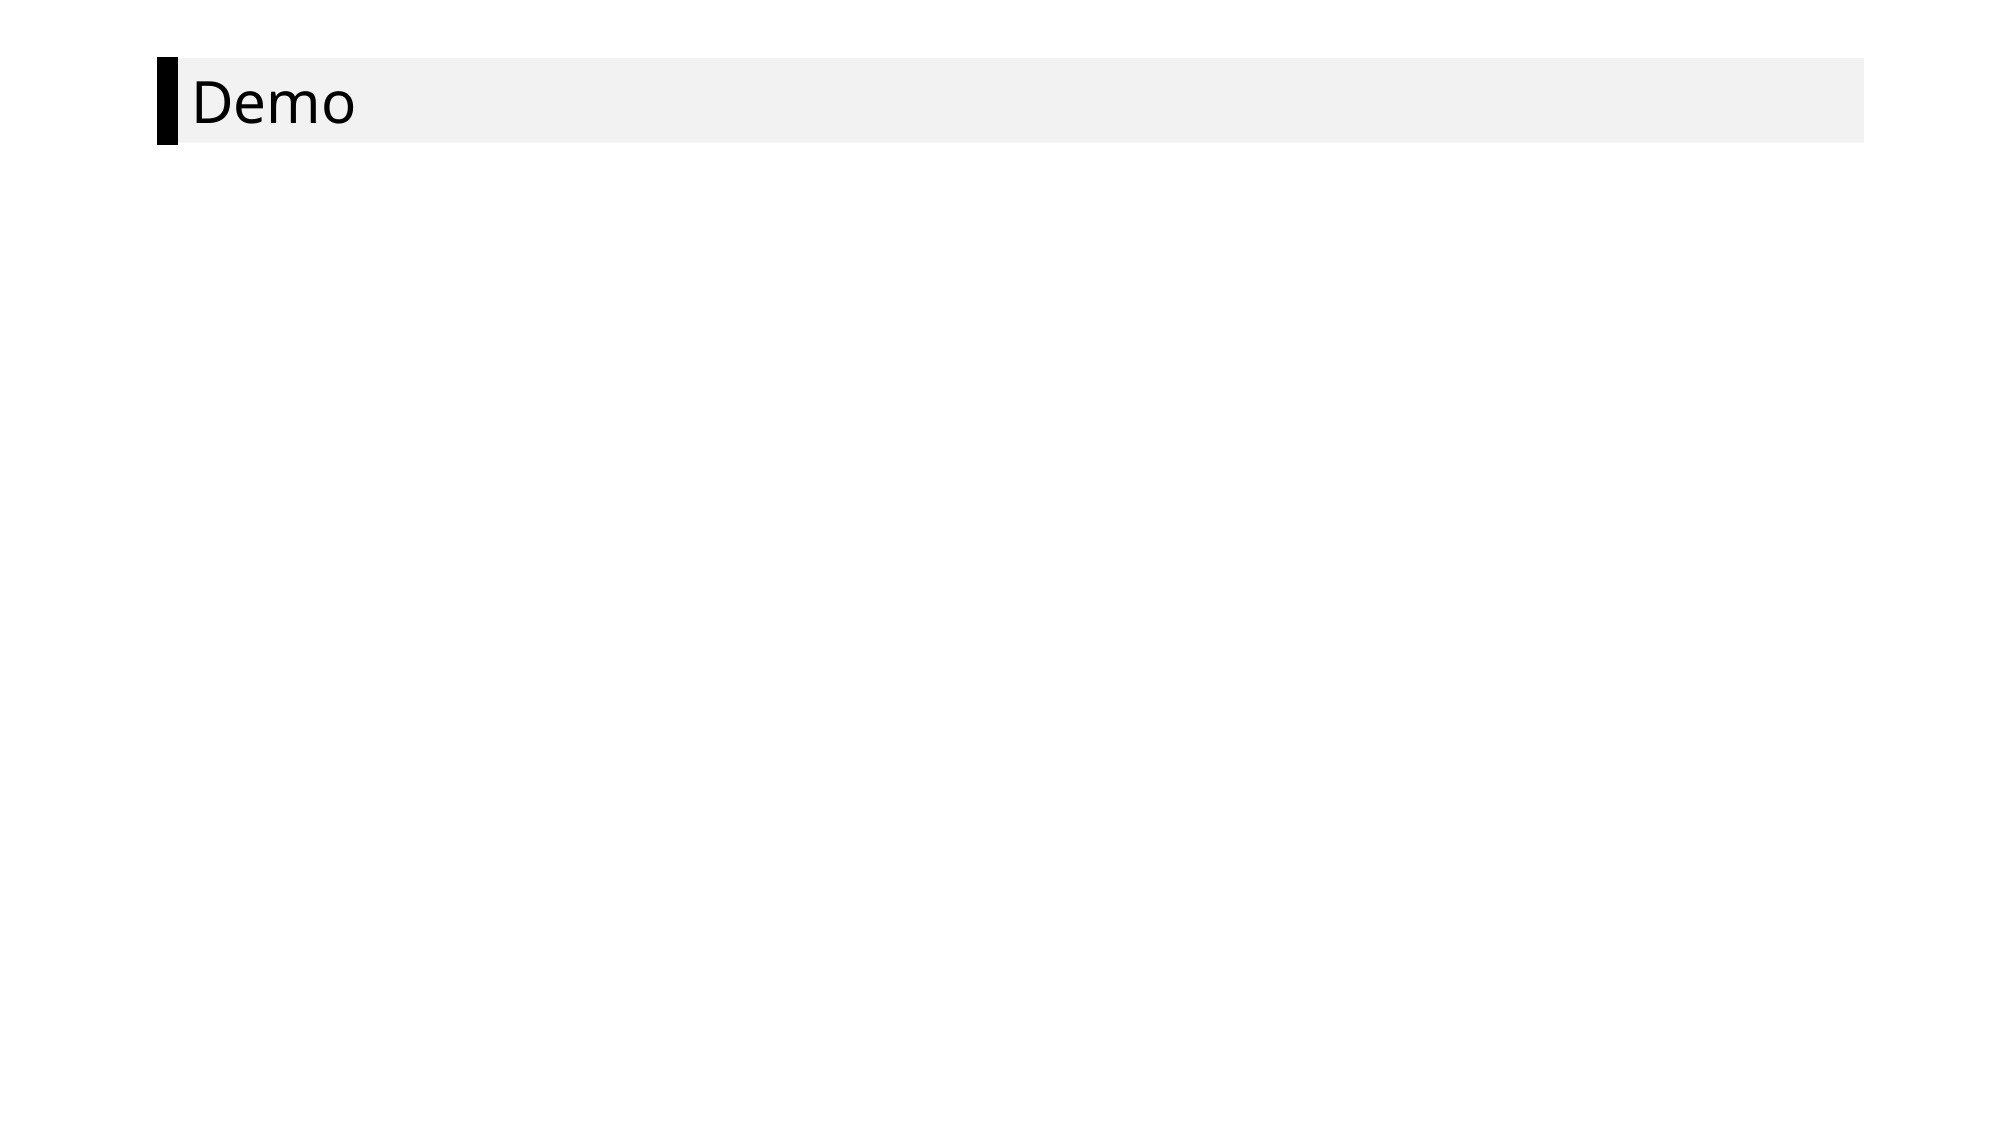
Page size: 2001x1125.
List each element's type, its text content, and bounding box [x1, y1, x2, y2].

text_box [157, 57, 178, 145]
text_box Demo [178, 58, 1864, 143]
